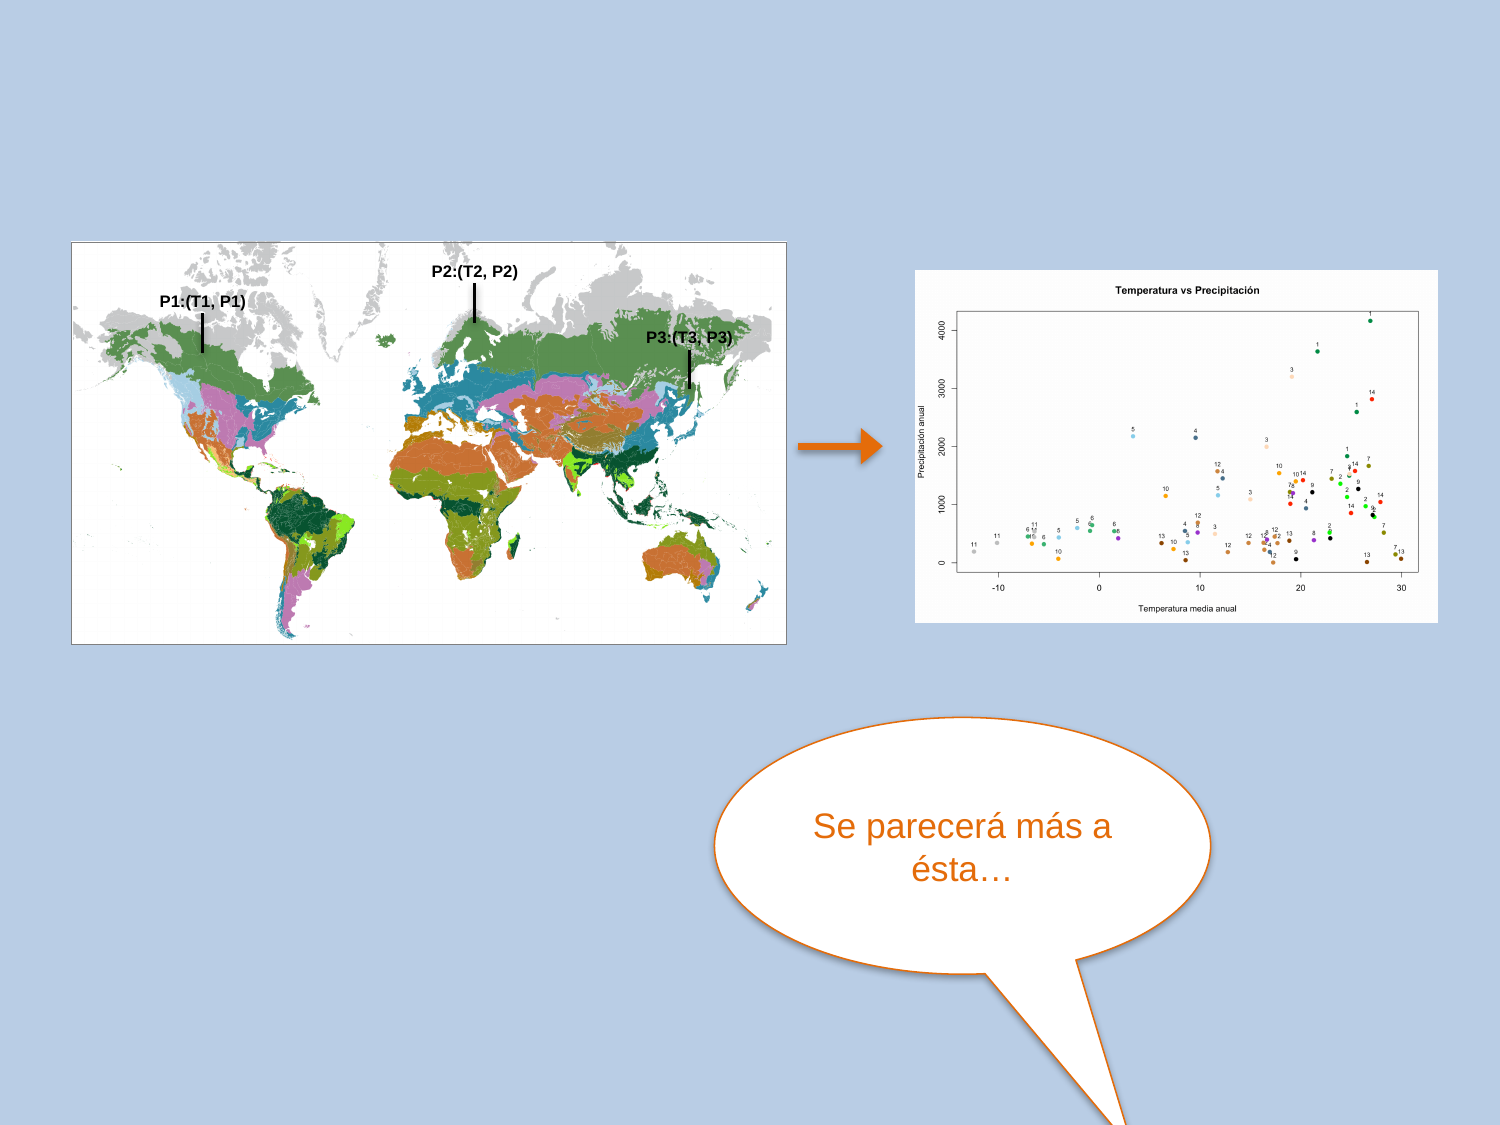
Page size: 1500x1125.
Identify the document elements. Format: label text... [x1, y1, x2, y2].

picture [70, 241, 787, 645]
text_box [797, 269, 1438, 623]
text_box Se parecerá más a ésta… [713, 716, 1212, 1125]
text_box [140, 253, 752, 390]
